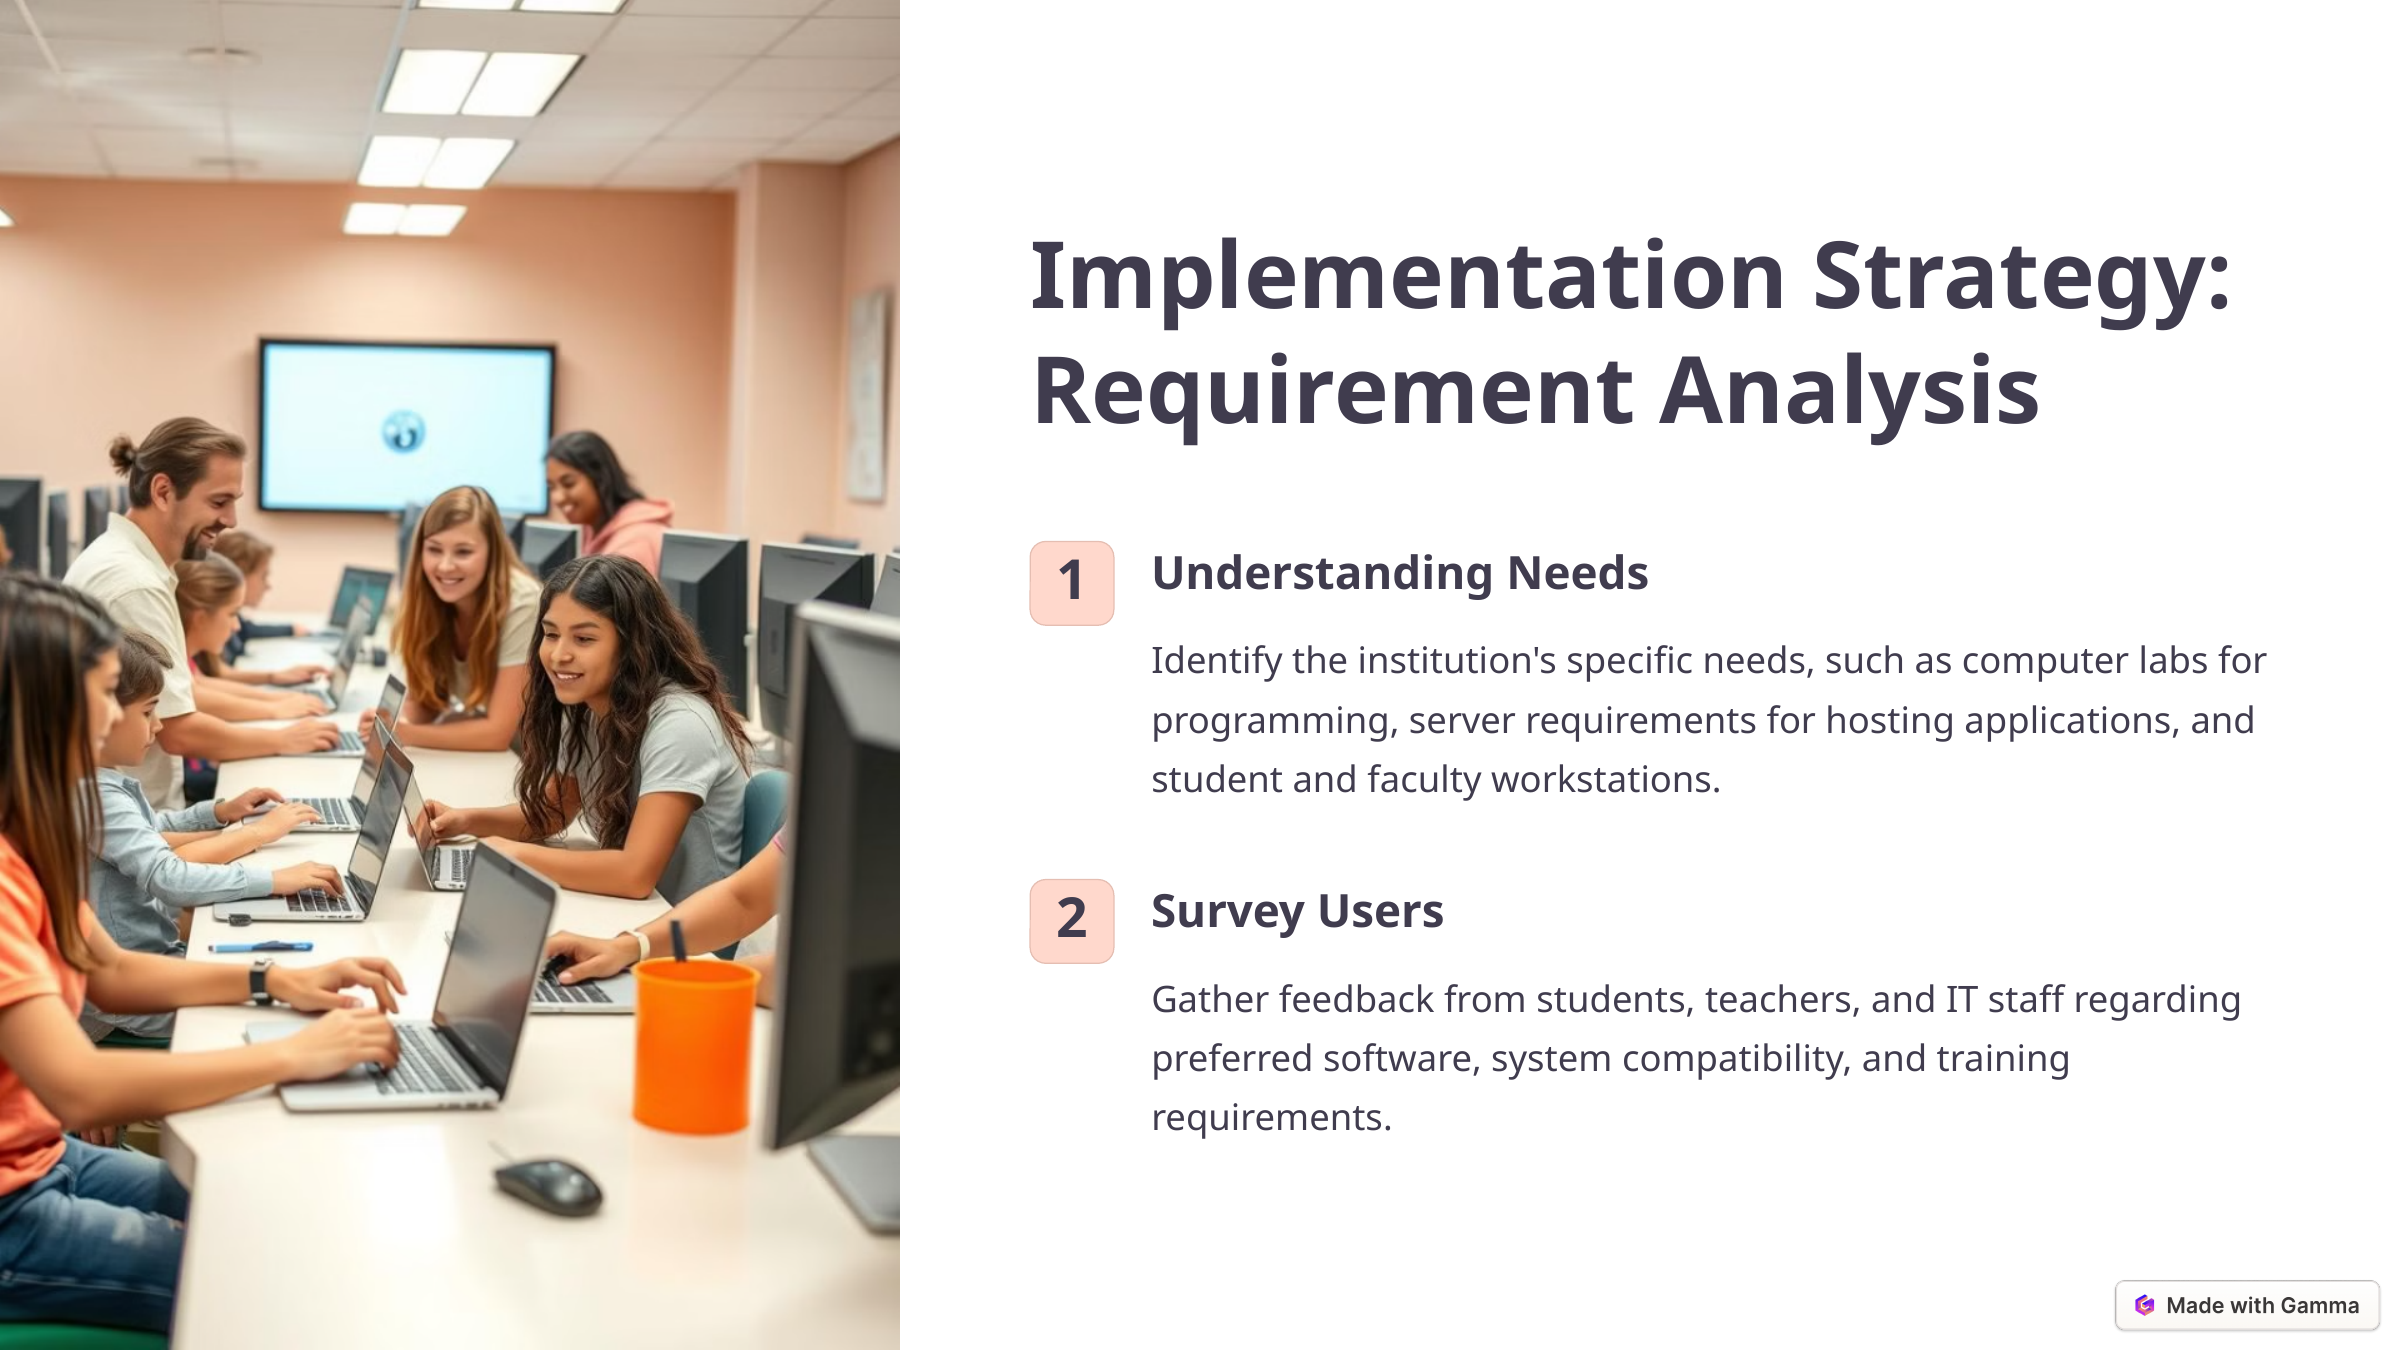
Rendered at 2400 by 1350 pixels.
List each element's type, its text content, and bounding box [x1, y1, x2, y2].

text_box Gather feedback from students, teachers, and IT staff regarding preferred software, system compatibility, and training requirements. [1151, 960, 2270, 1139]
text_box [1030, 879, 1114, 964]
text_box 2 [1055, 893, 1089, 950]
picture [0, 0, 900, 1350]
picture [2106, 1271, 2389, 1339]
text_box Understanding Needs [1151, 541, 1654, 600]
text_box [1030, 541, 1114, 626]
text_box Survey Users [1151, 879, 1617, 938]
text_box 1 [1059, 555, 1085, 612]
text_box Implementation Strategy: Requirement Analysis [1030, 211, 2270, 444]
text_box Identify the institution's specific needs, such as computer labs for programming, server requirements for hosting applications, and student and faculty workstations. [1151, 621, 2270, 801]
